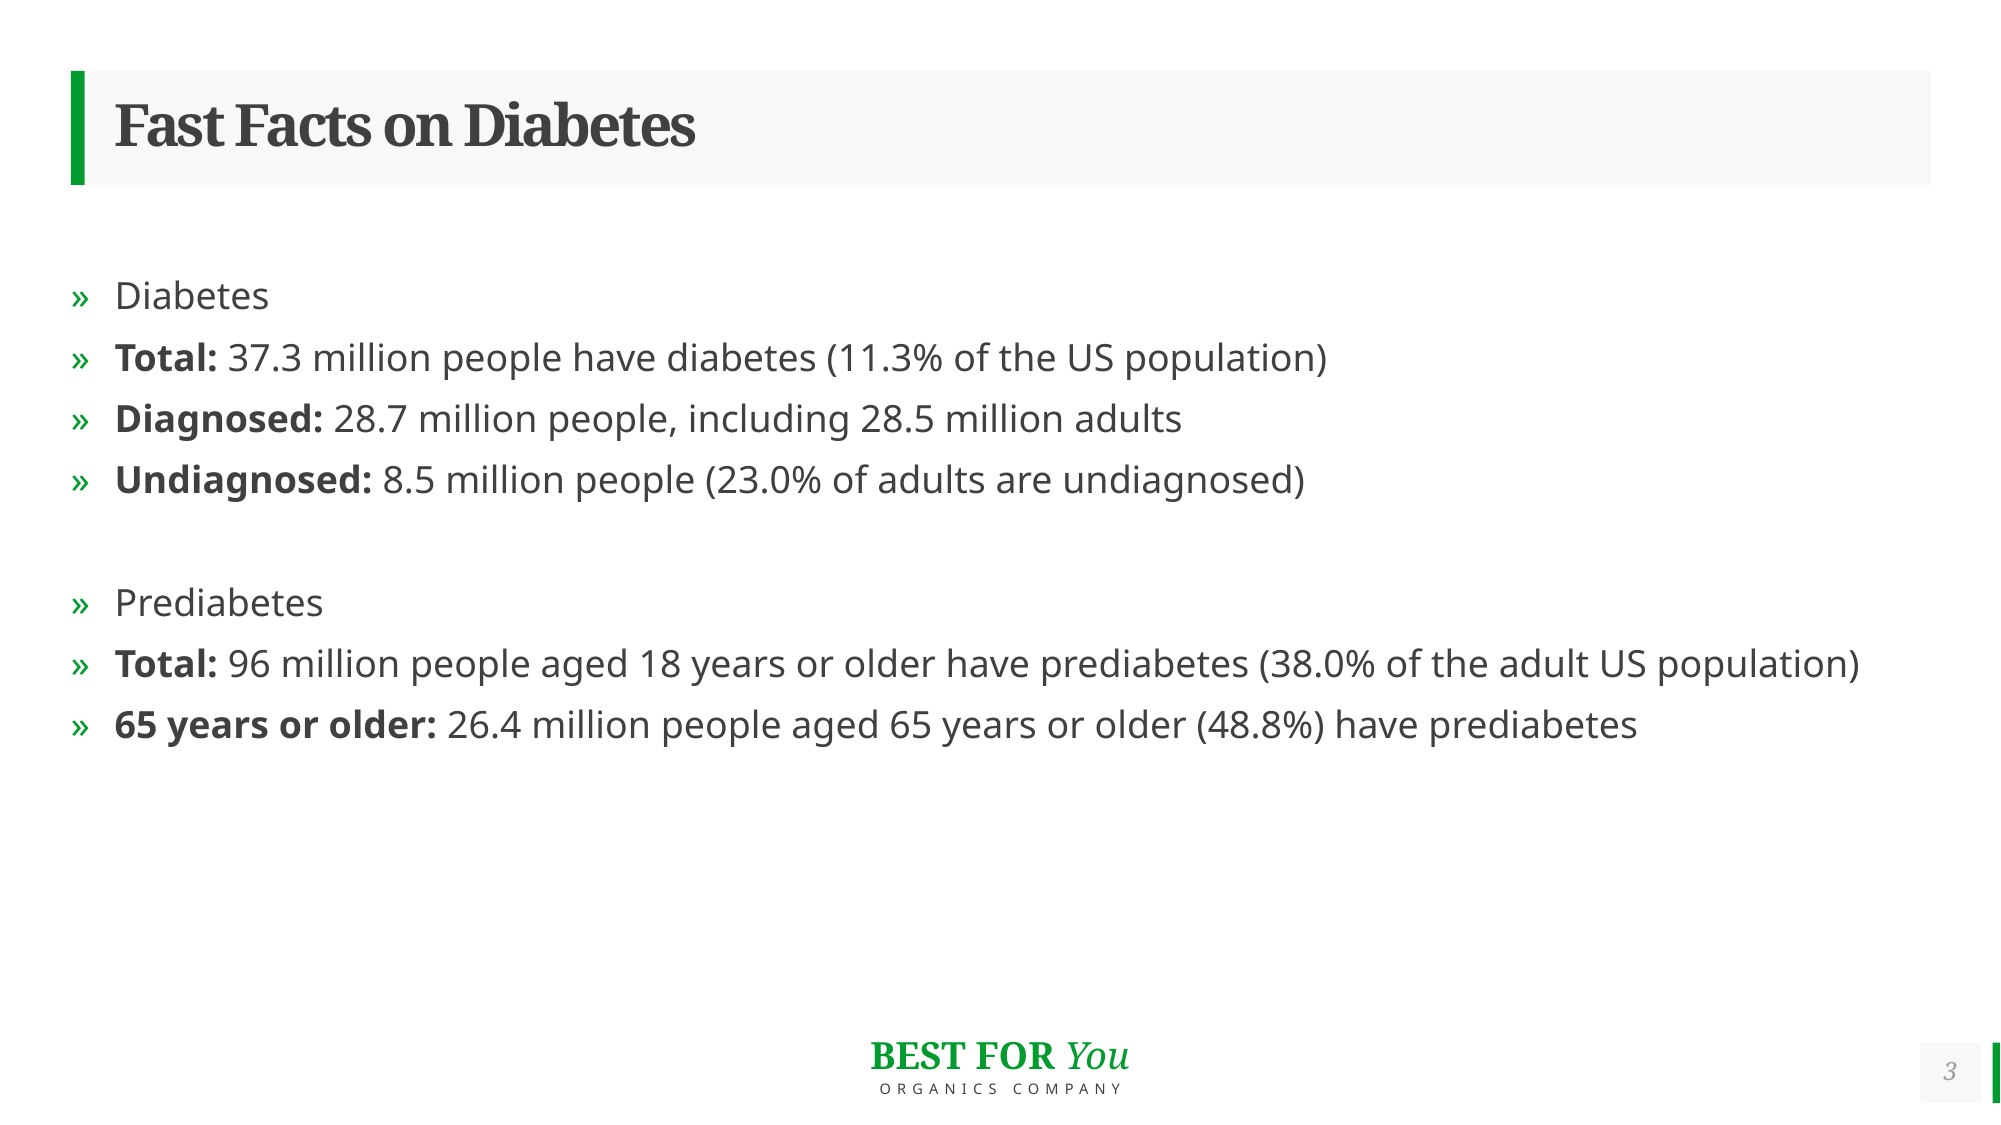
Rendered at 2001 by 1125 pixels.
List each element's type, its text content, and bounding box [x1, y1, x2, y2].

slide_number 3 [1920, 1042, 1982, 1103]
list Diabetes Total: 37.3 million people have diabetes (11.3% of the US population) Diagnosed: 28.7 million people, including 28.5 million adults Undiagnosed: 8.5 million people (23.0% of adults are undiagnosed) Prediabetes Total: 96 million people aged 18 years or older have prediabetes (38.0% of the adult US population) 65 years or older: 26.4 million people aged 65 years or older (48.8%) have prediabetes [70, 277, 1932, 1004]
title Fast Facts on Diabetes [84, 70, 1932, 185]
